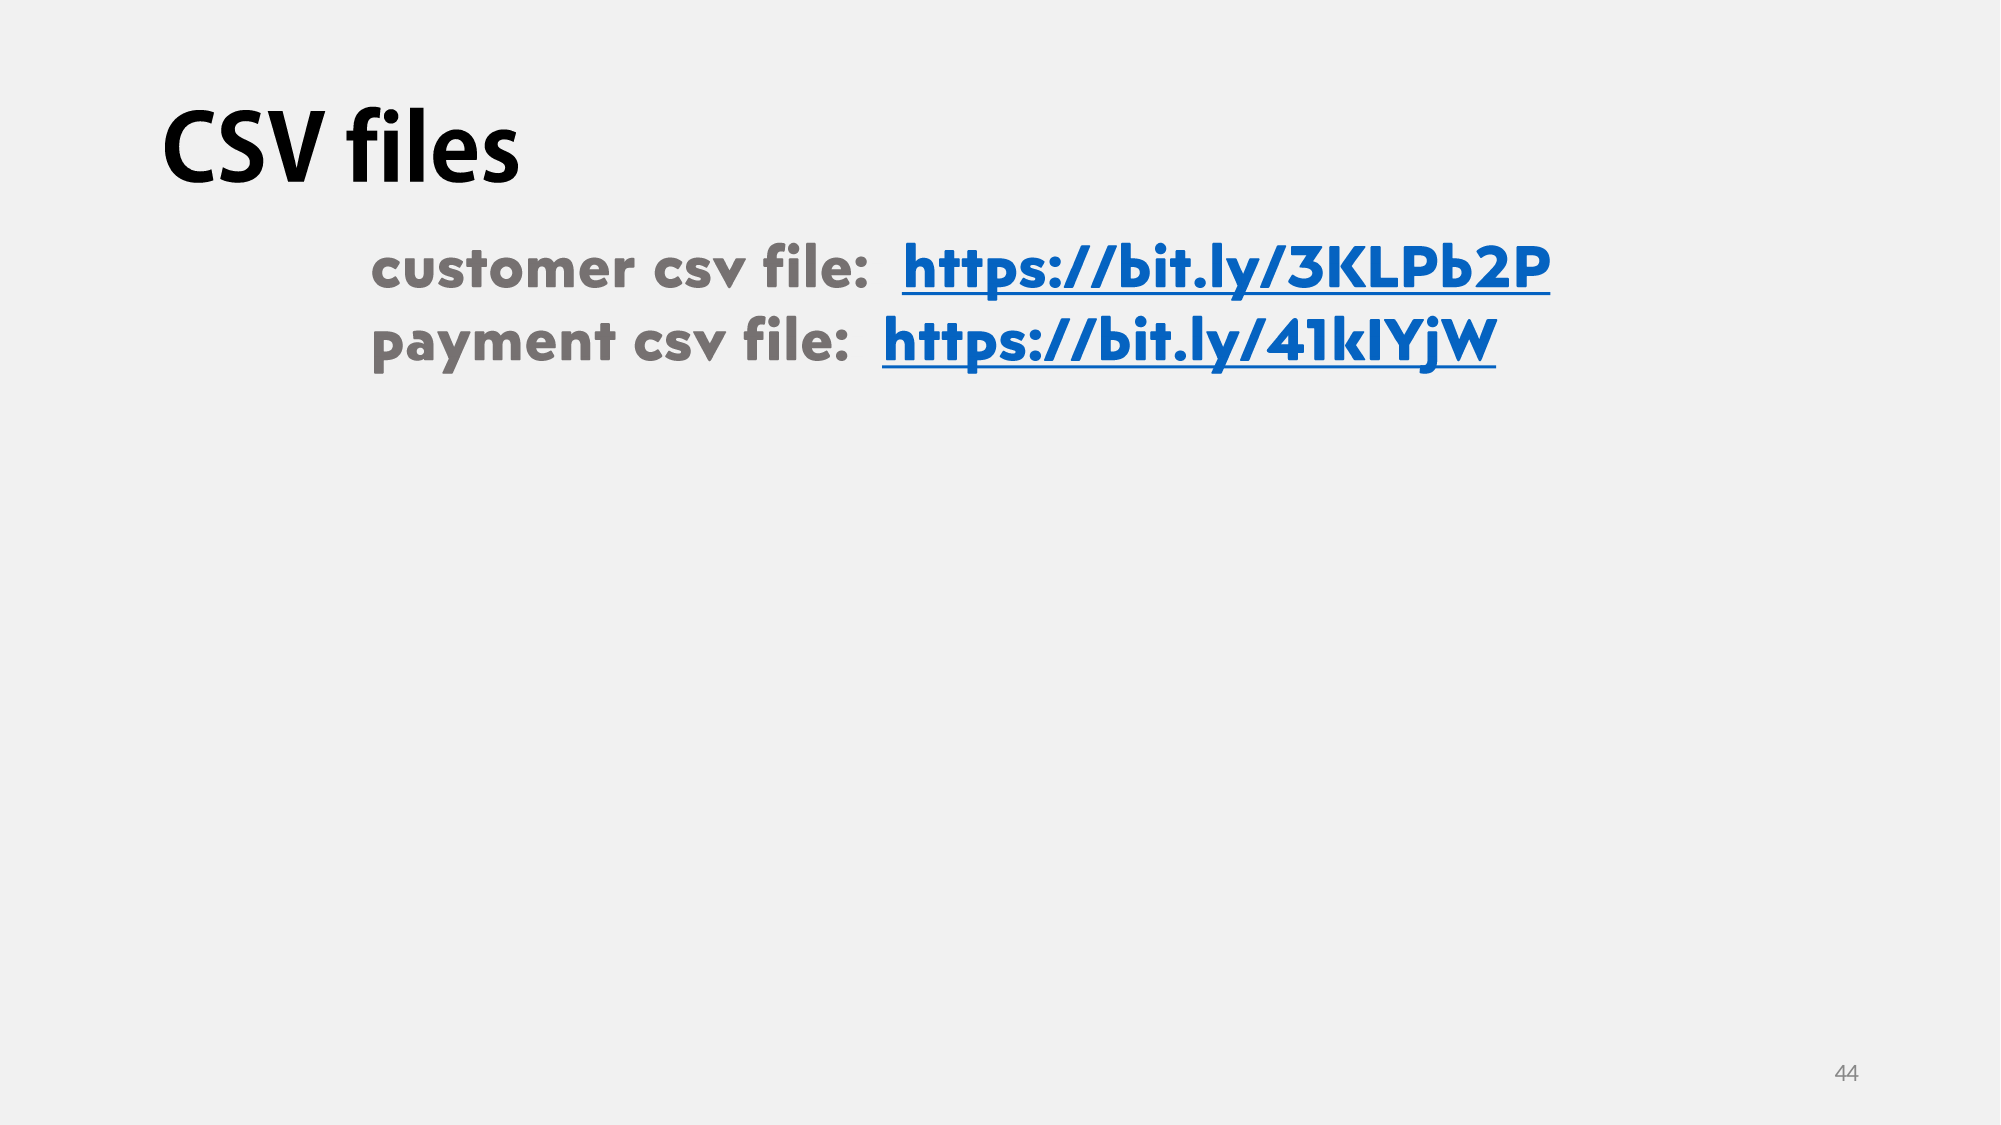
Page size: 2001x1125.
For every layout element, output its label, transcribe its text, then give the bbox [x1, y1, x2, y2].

picture [161, 92, 561, 209]
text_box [370, 222, 1581, 377]
slide_number 44 [1802, 1060, 1863, 1100]
